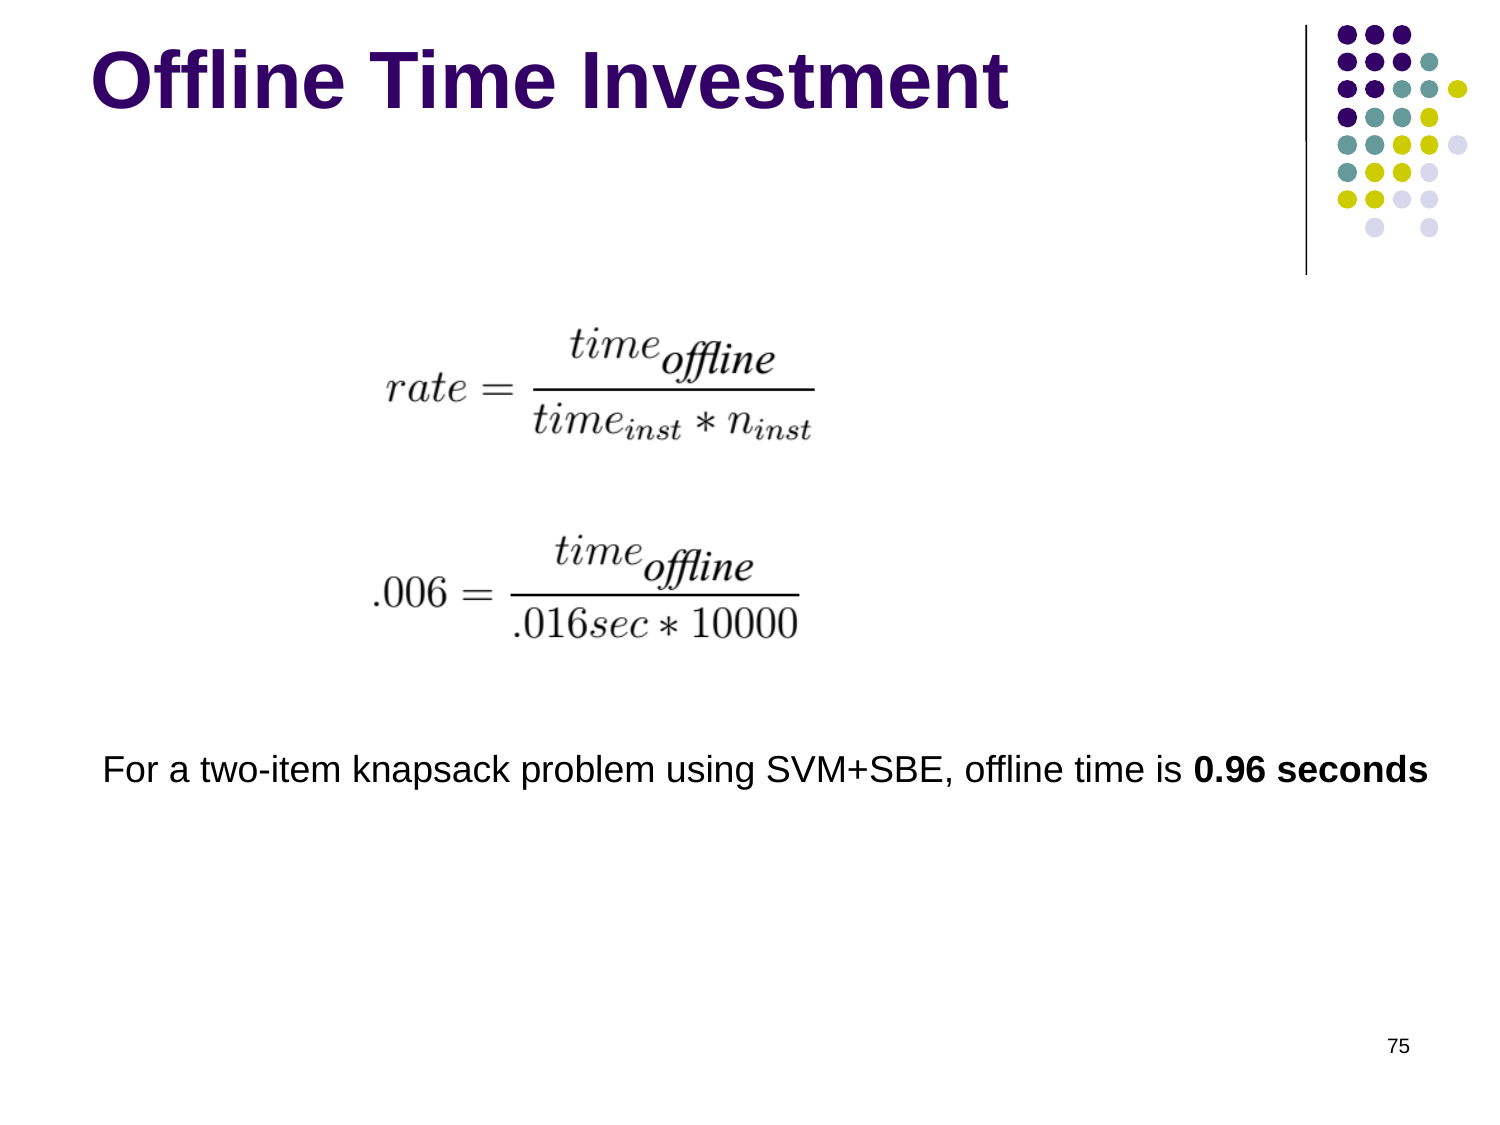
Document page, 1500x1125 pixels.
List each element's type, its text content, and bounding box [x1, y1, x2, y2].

slide_number 75 [1074, 1024, 1426, 1101]
text_box For a two-item knapsack problem using SVM+SBE, offline time is 0.96 seconds [87, 737, 1444, 798]
picture [362, 500, 813, 652]
title Offline Time Investment [75, 20, 1313, 233]
picture [362, 312, 820, 488]
